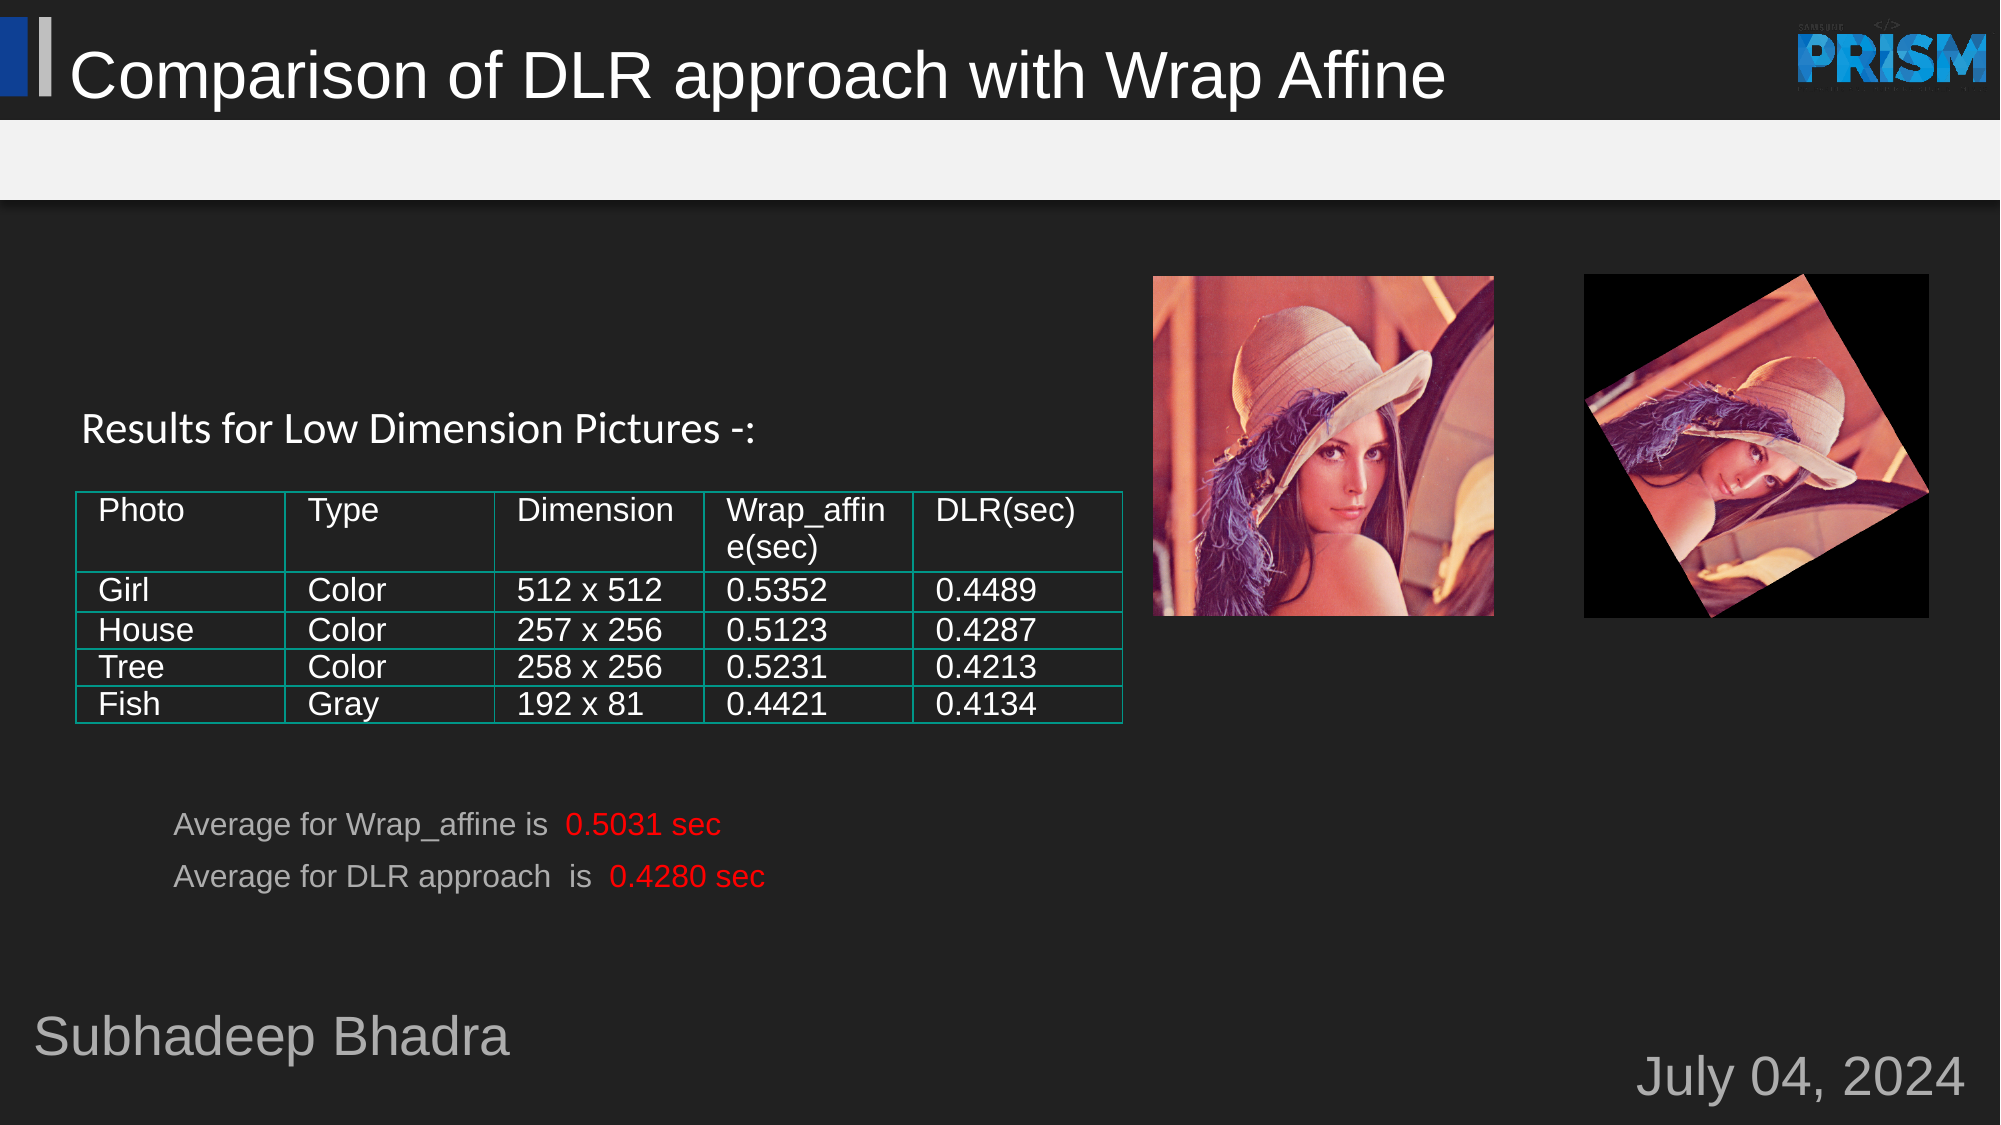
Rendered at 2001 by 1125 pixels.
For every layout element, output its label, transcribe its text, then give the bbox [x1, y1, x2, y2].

text_box Subhadeep Bhadra [19, 980, 569, 1076]
table_cell 0.5352 [705, 573, 912, 611]
table_cell 0.4213 [914, 650, 1122, 685]
table_cell 512 x 512 [495, 573, 703, 611]
text_box July 04, 2024 [1430, 1020, 1982, 1116]
table_header Wrap_affine(sec) [705, 493, 912, 571]
table_cell 0.4287 [914, 613, 1122, 648]
table_cell 257 x 256 [495, 613, 703, 648]
table_cell 0.5231 [705, 650, 912, 685]
title Comparison of DLR approach with Wrap Affine [54, 27, 1684, 120]
text_box [0, 17, 28, 97]
table_cell Color [286, 650, 494, 685]
table_cell 258 x 256 [495, 650, 703, 685]
picture [1794, 16, 2000, 96]
table_cell Color [286, 573, 494, 611]
table_header DLR(sec) [914, 493, 1122, 571]
table_cell Fish [77, 687, 284, 722]
table_cell House [77, 613, 284, 648]
table_header Dimension [495, 493, 703, 571]
table_cell 0.4421 [705, 687, 912, 722]
table_cell Girl [77, 573, 284, 611]
table_cell 0.5123 [705, 613, 912, 648]
table_cell 192 x 81 [495, 687, 703, 722]
text_box [0, 120, 2000, 200]
table_cell Gray [286, 687, 494, 722]
table_cell Tree [77, 650, 284, 685]
text_box Results for Low Dimension Pictures -: [66, 370, 799, 459]
table_header Type [286, 493, 494, 571]
list Average for Wrap_affine is 0.5031 sec Average for DLR approach is 0.4280 sec [119, 800, 799, 933]
table_cell 0.4134 [914, 687, 1122, 722]
picture [1584, 273, 1929, 619]
table_cell 0.4489 [914, 573, 1122, 611]
text_box [39, 17, 52, 97]
picture [1153, 276, 1494, 617]
table_header Photo [77, 493, 284, 571]
table_cell Color [286, 613, 494, 648]
